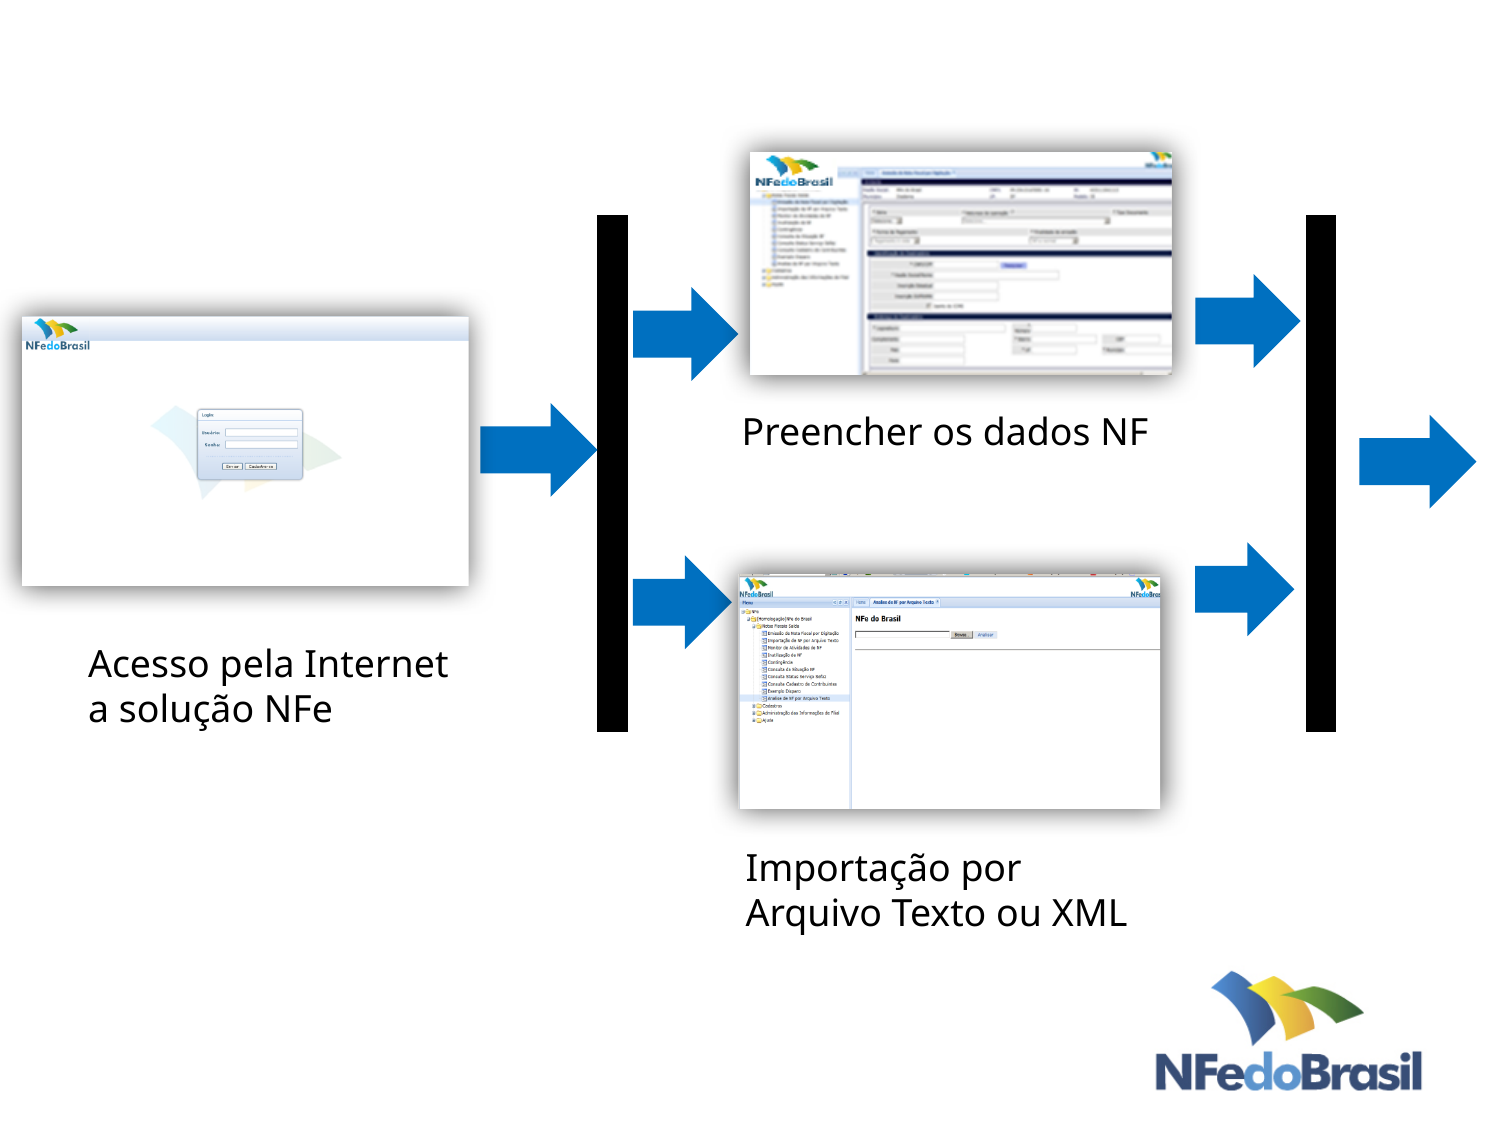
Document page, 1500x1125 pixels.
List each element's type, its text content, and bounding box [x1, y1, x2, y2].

text_box [1193, 540, 1297, 639]
text_box Acesso pela Internet a solução NFe [73, 632, 464, 737]
picture [749, 152, 1173, 376]
text_box [633, 553, 717, 652]
text_box [1195, 272, 1300, 370]
picture [737, 573, 1161, 809]
picture [21, 316, 469, 587]
text_box [1357, 412, 1479, 511]
picture [1136, 949, 1442, 1103]
text_box [489, 401, 592, 499]
picture [1305, 215, 1337, 732]
picture [597, 215, 628, 732]
text_box Preencher os dados NF [726, 400, 1164, 461]
text_box Importação por Arquivo Texto ou XML [730, 836, 1143, 942]
text_box [633, 285, 726, 383]
